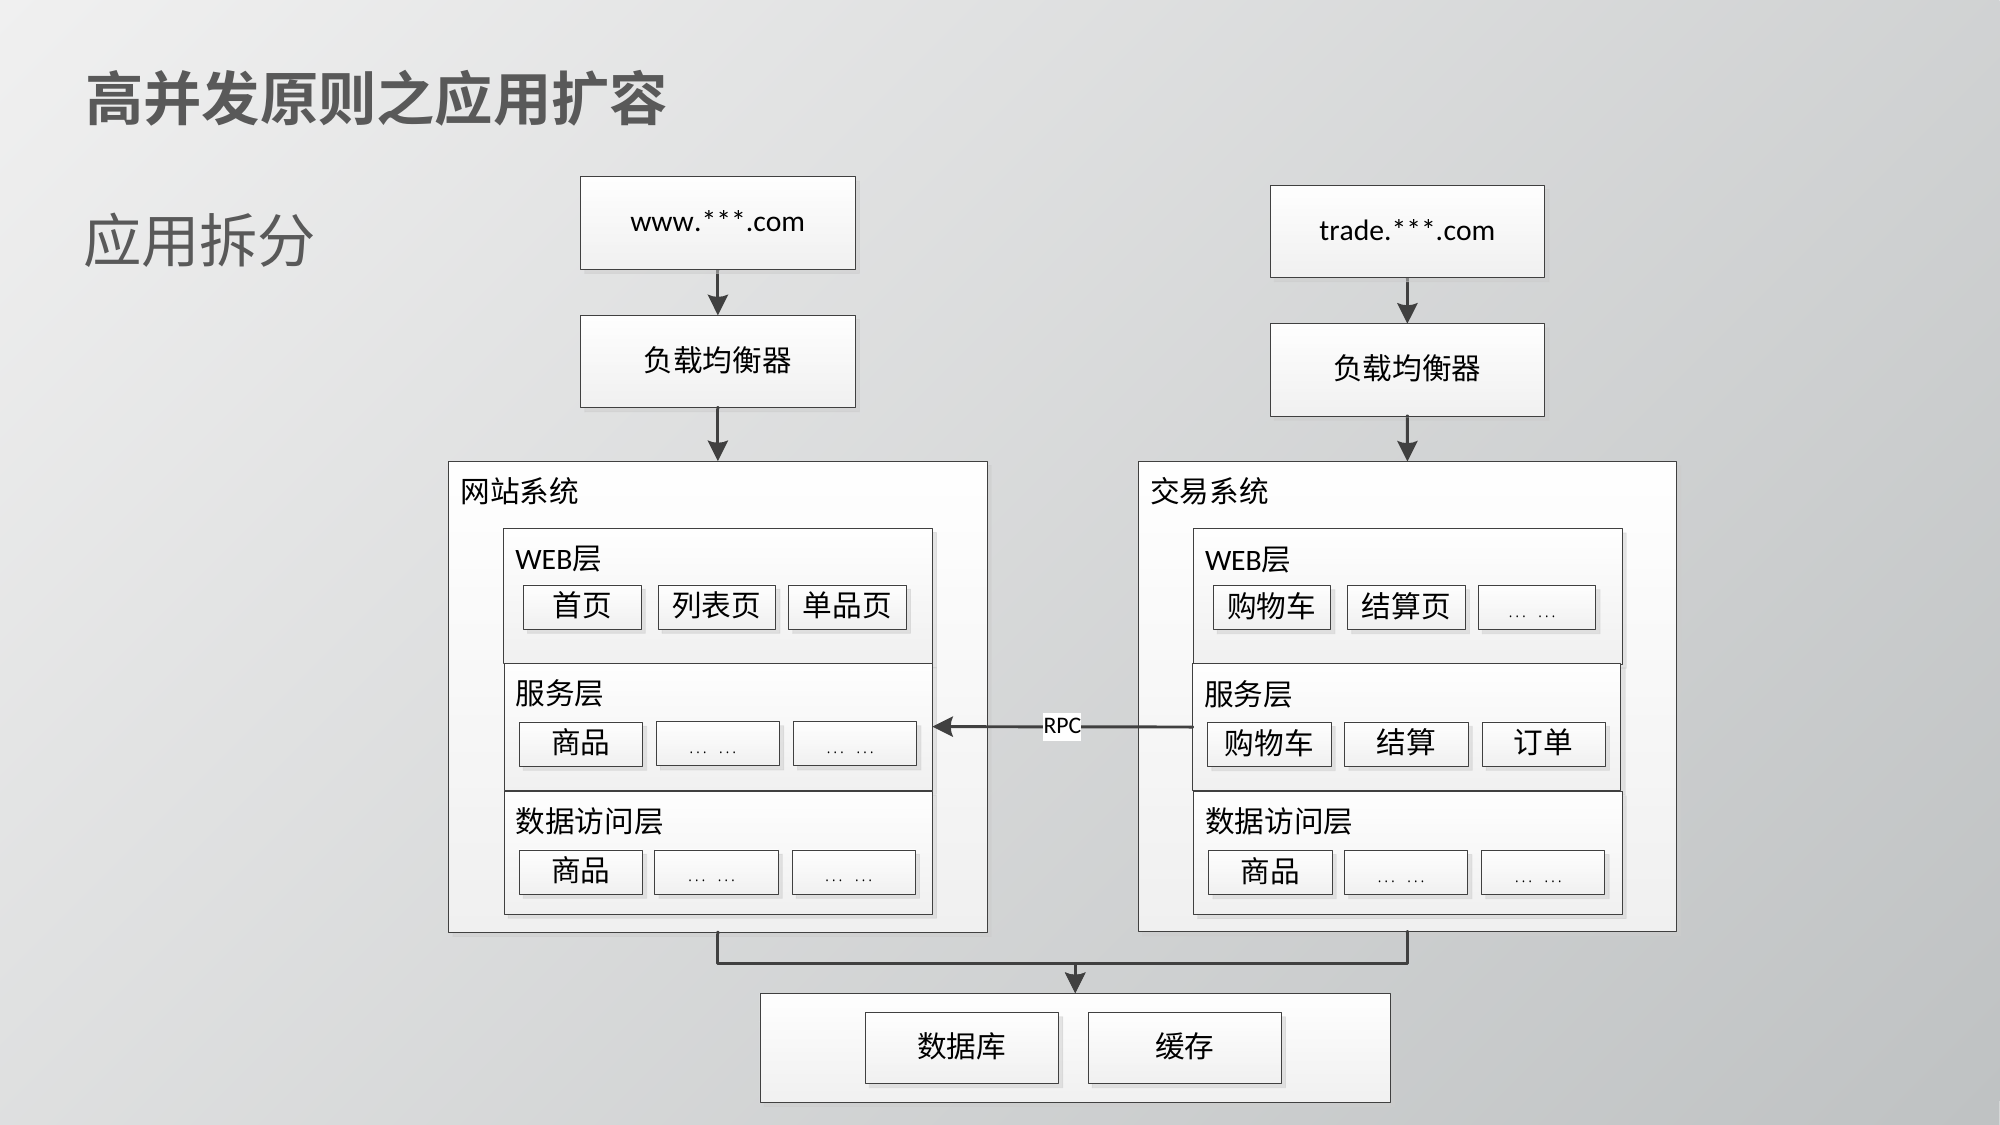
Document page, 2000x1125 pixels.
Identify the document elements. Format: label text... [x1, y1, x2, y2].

text_box 应用拆分 [68, 196, 331, 281]
text_box 高并发原则之应用扩容 [70, 54, 1268, 140]
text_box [444, 172, 1686, 1111]
